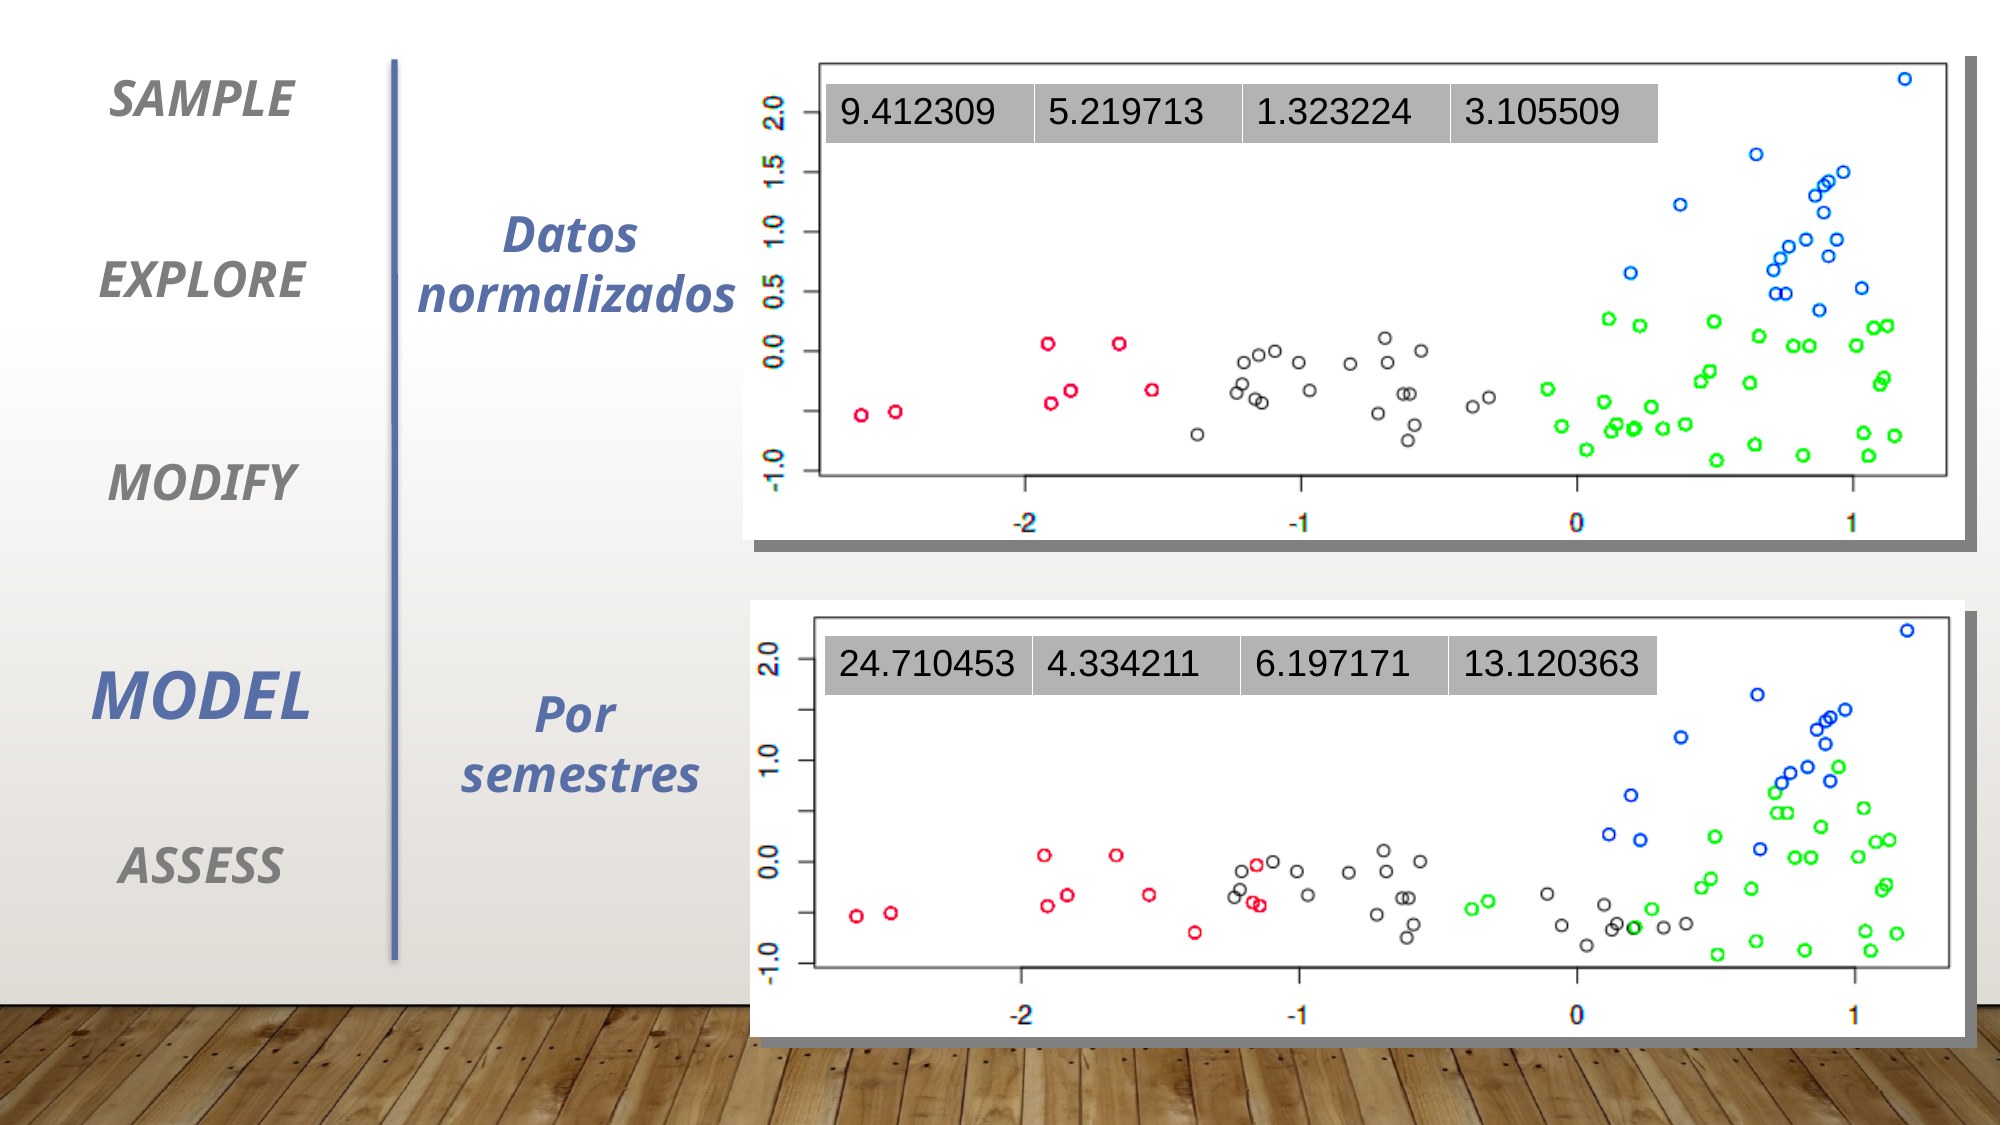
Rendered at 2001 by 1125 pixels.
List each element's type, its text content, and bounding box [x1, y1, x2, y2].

text_box Por semestres [354, 675, 744, 810]
text_box ASSESS [50, 826, 355, 902]
picture [0, 599, 2000, 1125]
text_box [391, 810, 398, 960]
text_box Datos normalizados [349, 195, 737, 330]
text_box SAMPLE [50, 59, 355, 134]
text_box EXPLORE [50, 240, 349, 316]
text_box [391, 59, 398, 195]
text_box [391, 330, 398, 675]
text_box MODEL [50, 645, 355, 740]
picture [742, 44, 1966, 541]
text_box MODIFY [50, 442, 355, 518]
